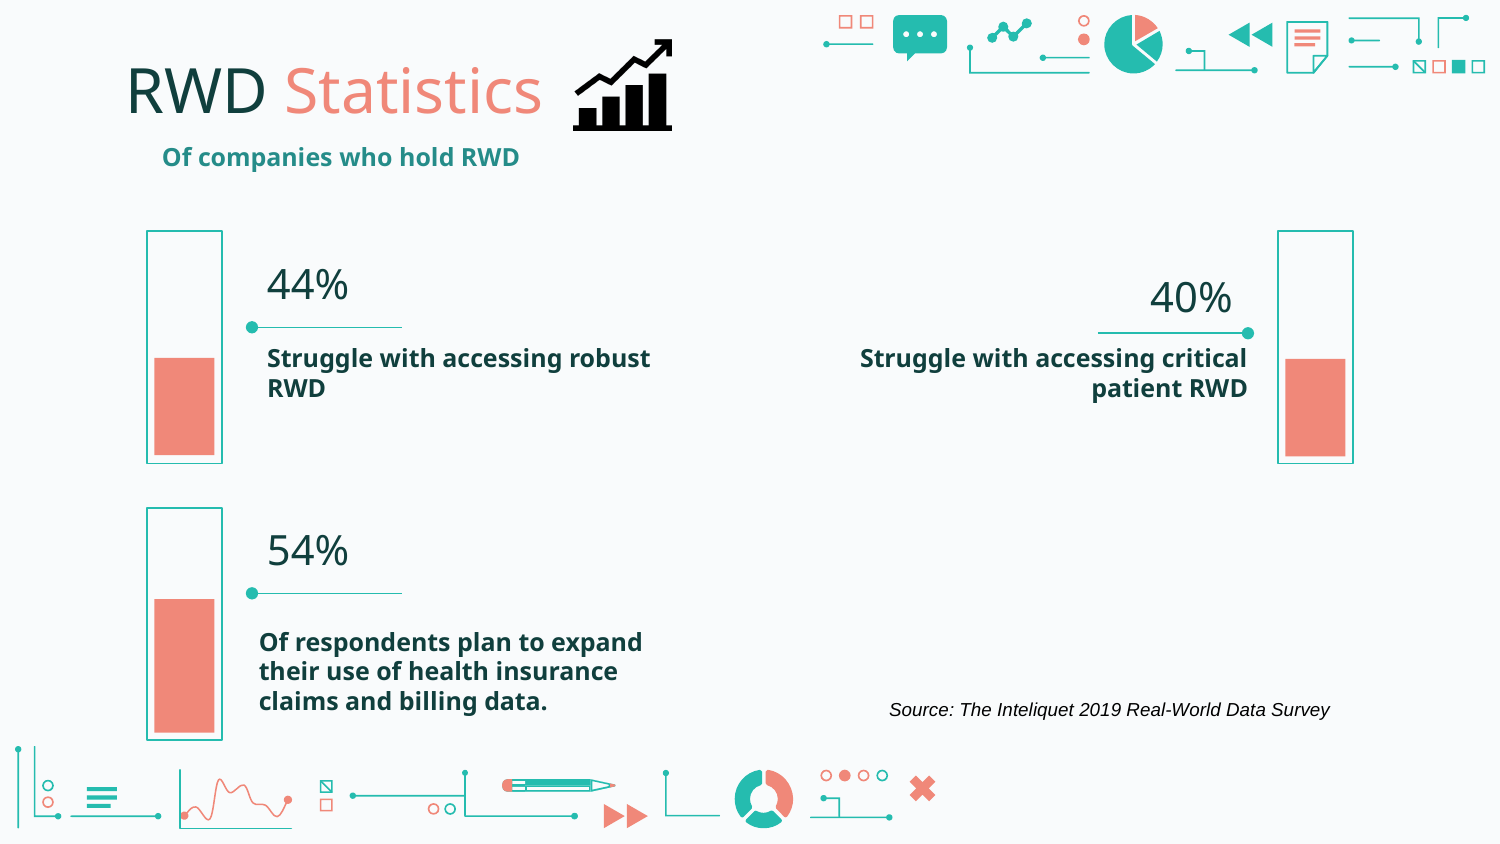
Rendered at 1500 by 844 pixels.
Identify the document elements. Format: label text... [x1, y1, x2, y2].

text_box 44% [251, 245, 402, 321]
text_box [146, 230, 223, 464]
text_box Struggle with accessing robust RWD [251, 327, 720, 418]
text_box 54% [251, 511, 402, 587]
text_box Of respondents plan to expand their use of health insurance claims and billing data. [243, 610, 712, 701]
text_box Of companies who hold RWD [146, 126, 635, 187]
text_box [1277, 230, 1354, 464]
title RWD Statistics [107, 36, 562, 134]
picture [573, 35, 672, 134]
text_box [146, 507, 223, 741]
text_box Struggle with accessing critical patient RWD [795, 327, 1264, 418]
text_box Source: The Inteliquet 2019 Real-World Data Survey [874, 679, 1411, 741]
text_box 40% [1097, 258, 1248, 332]
